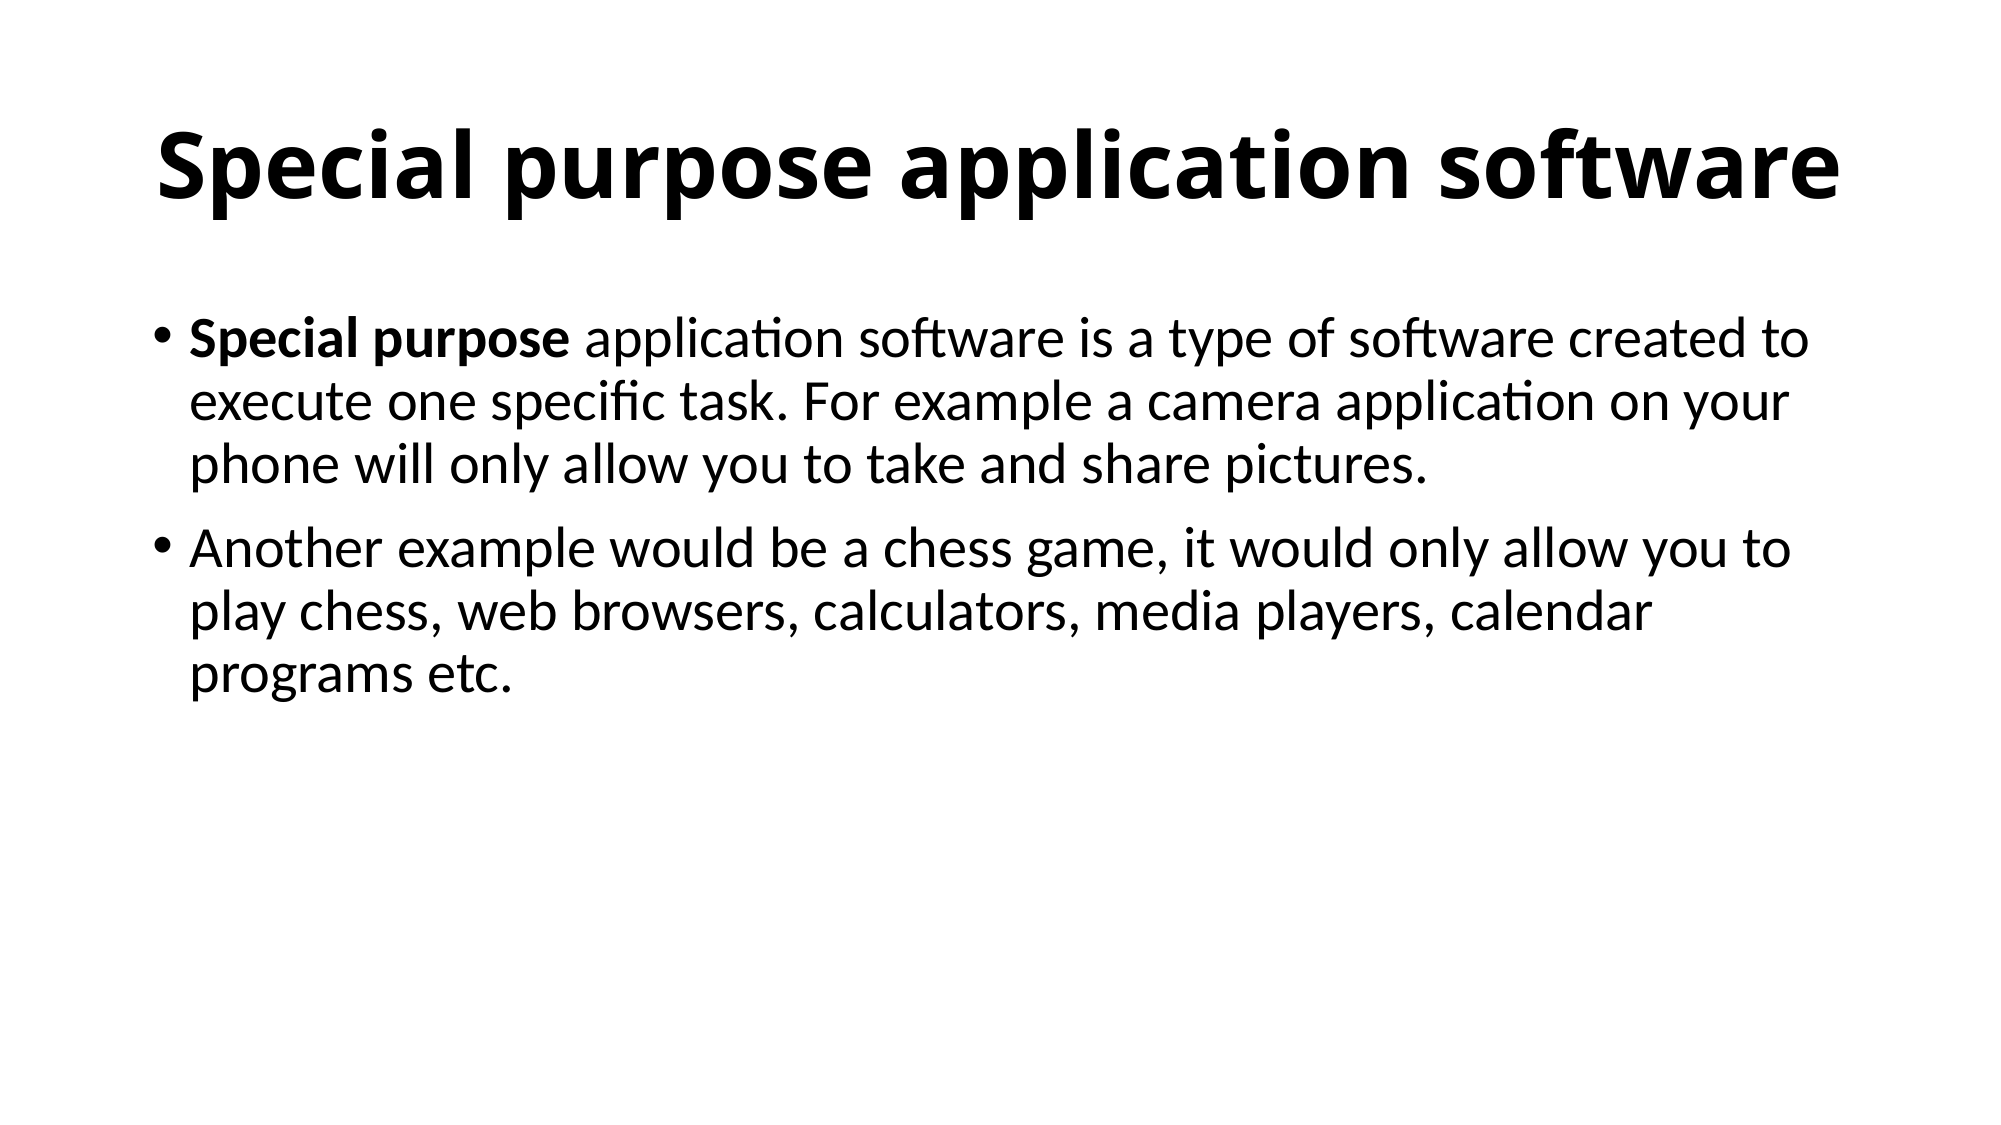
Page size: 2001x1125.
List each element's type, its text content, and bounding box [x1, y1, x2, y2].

list Special purpose application software is a type of software created to execute one specific task. For example a camera application on your phone will only allow you to take and share pictures. Another example would be a chess game, it would only allow you to play chess, web browsers, calculators, media players, calendar programs etc. [137, 299, 1863, 1014]
title Special purpose application software [137, 59, 1863, 278]
